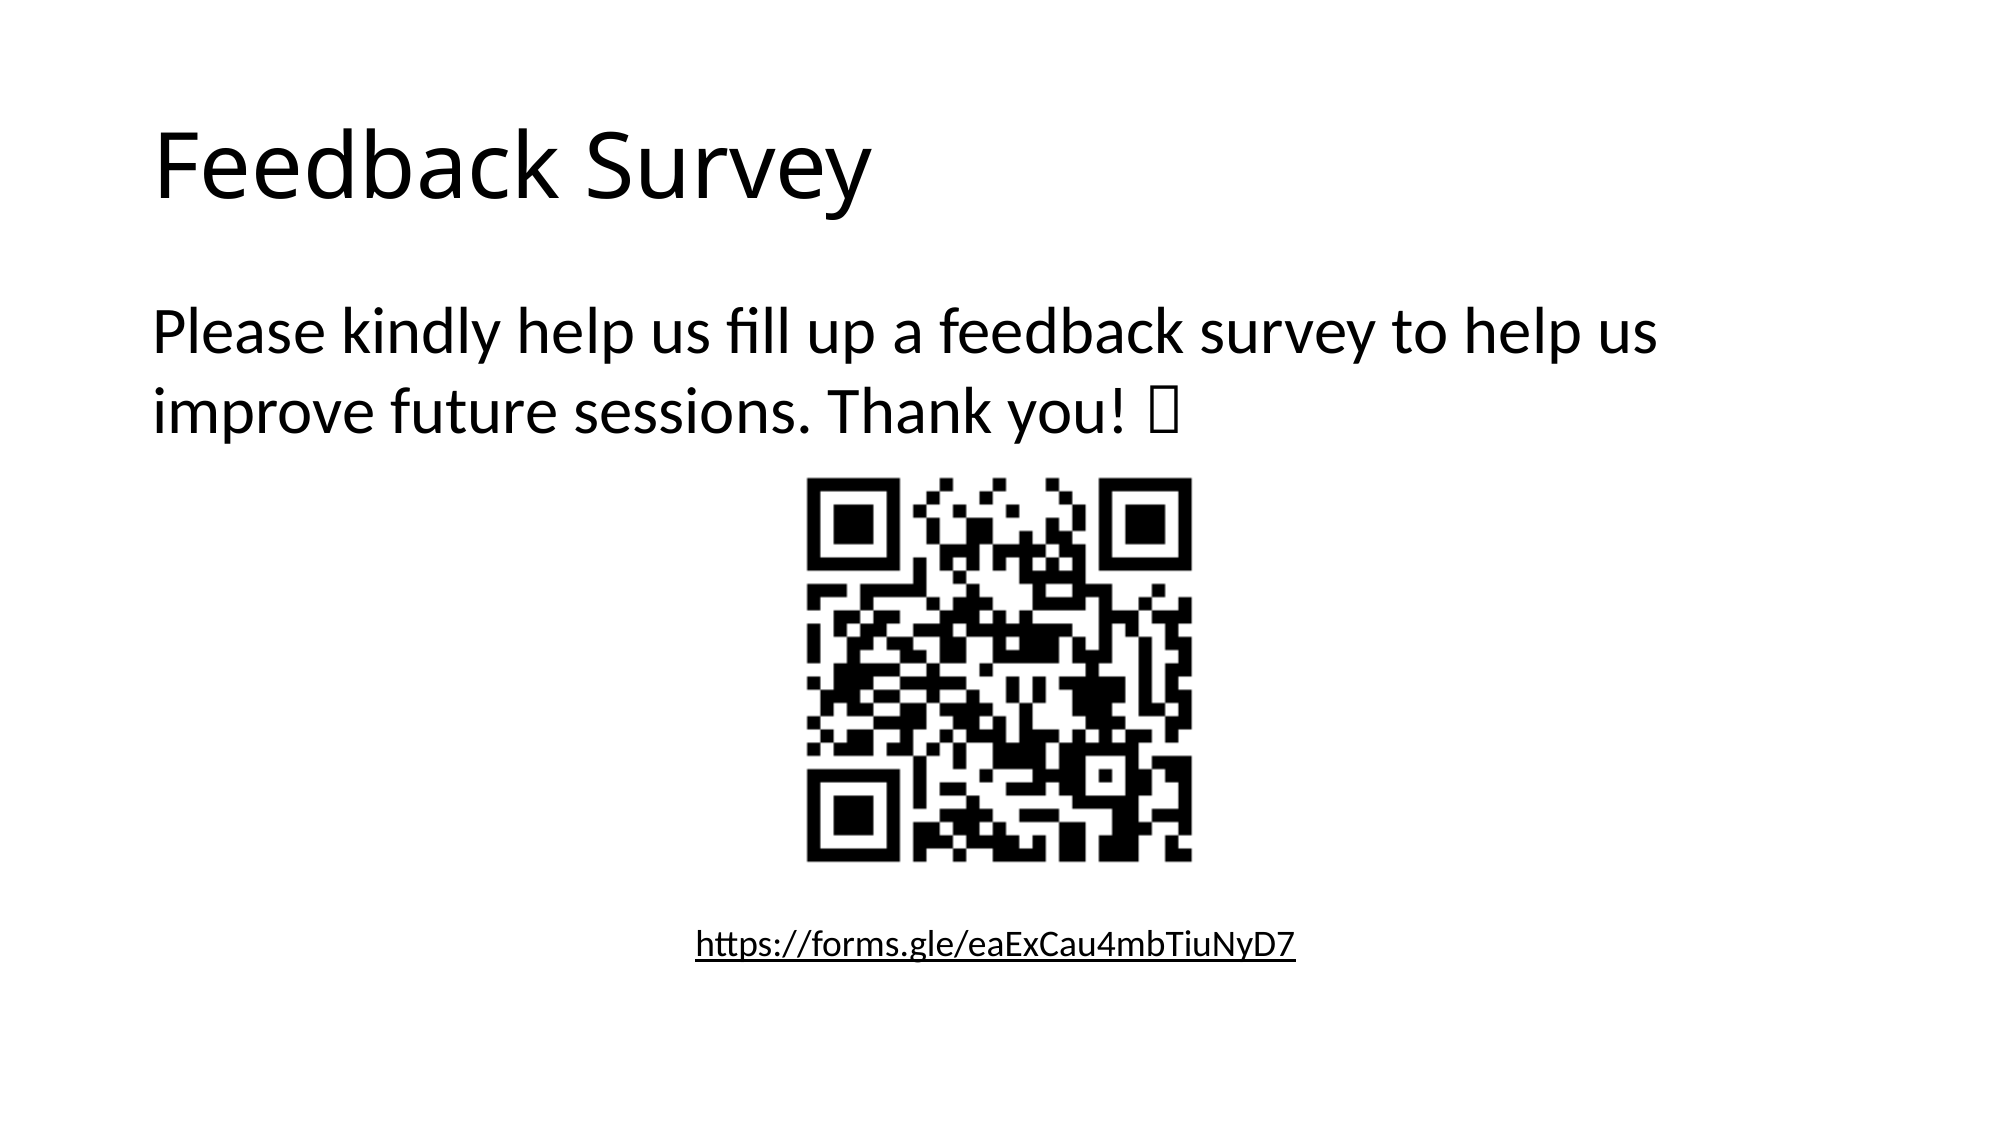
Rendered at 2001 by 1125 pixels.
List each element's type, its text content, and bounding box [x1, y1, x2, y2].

text_box Please kindly help us fill up a feedback survey to help us improve future sessions. Thank you!  [137, 279, 1863, 454]
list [779, 450, 1221, 891]
title Feedback Survey [137, 59, 1863, 278]
text_box https://forms.gle/eaExCau4mbTiuNyD7 [680, 911, 1320, 972]
